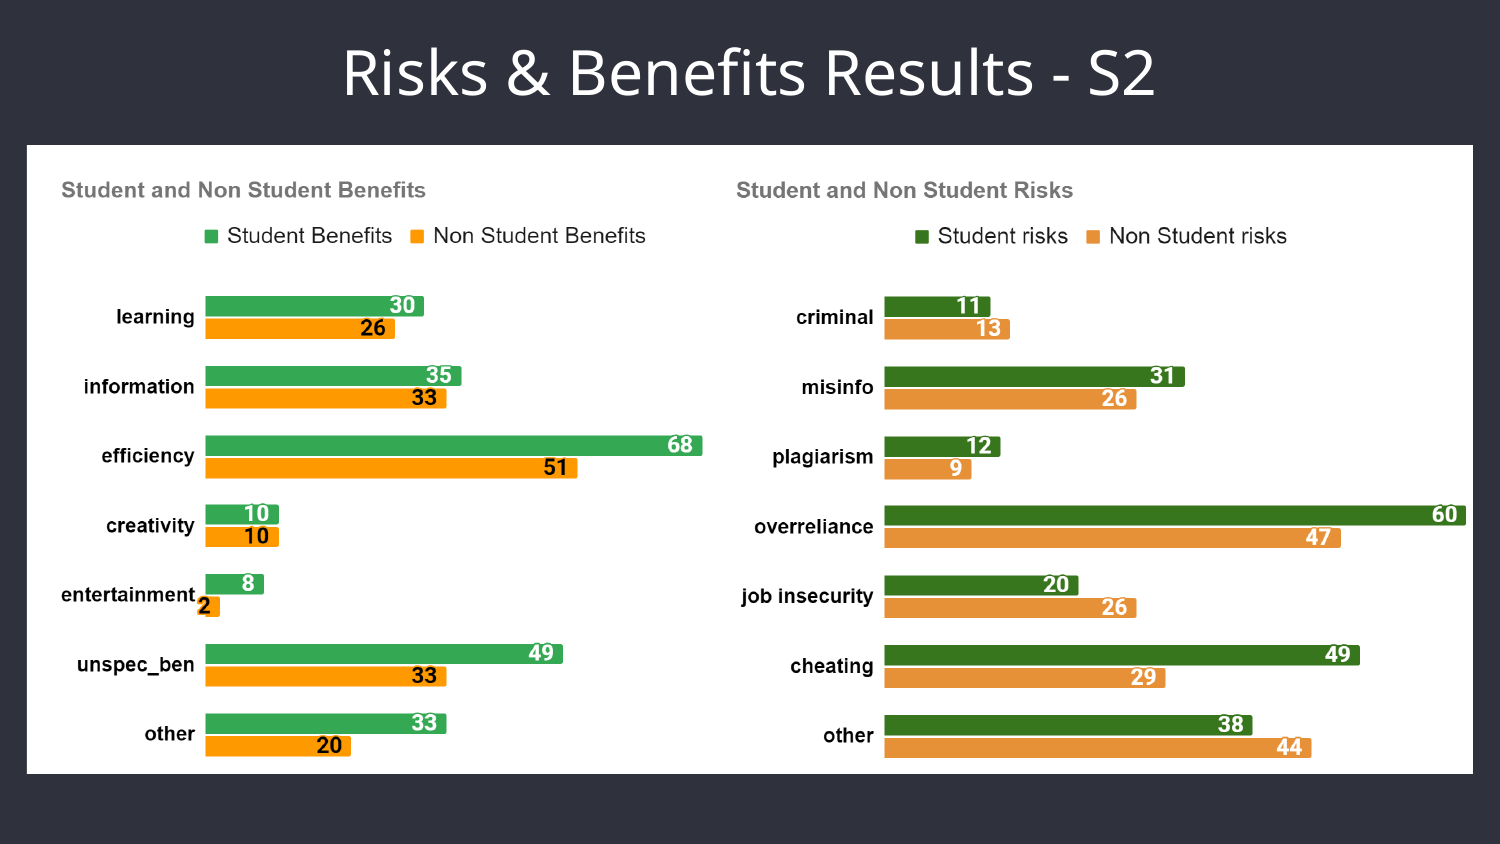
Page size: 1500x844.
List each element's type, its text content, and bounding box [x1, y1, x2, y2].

picture [26, 144, 1474, 774]
title Risks & Benefits Results - S2 [118, 18, 1382, 113]
